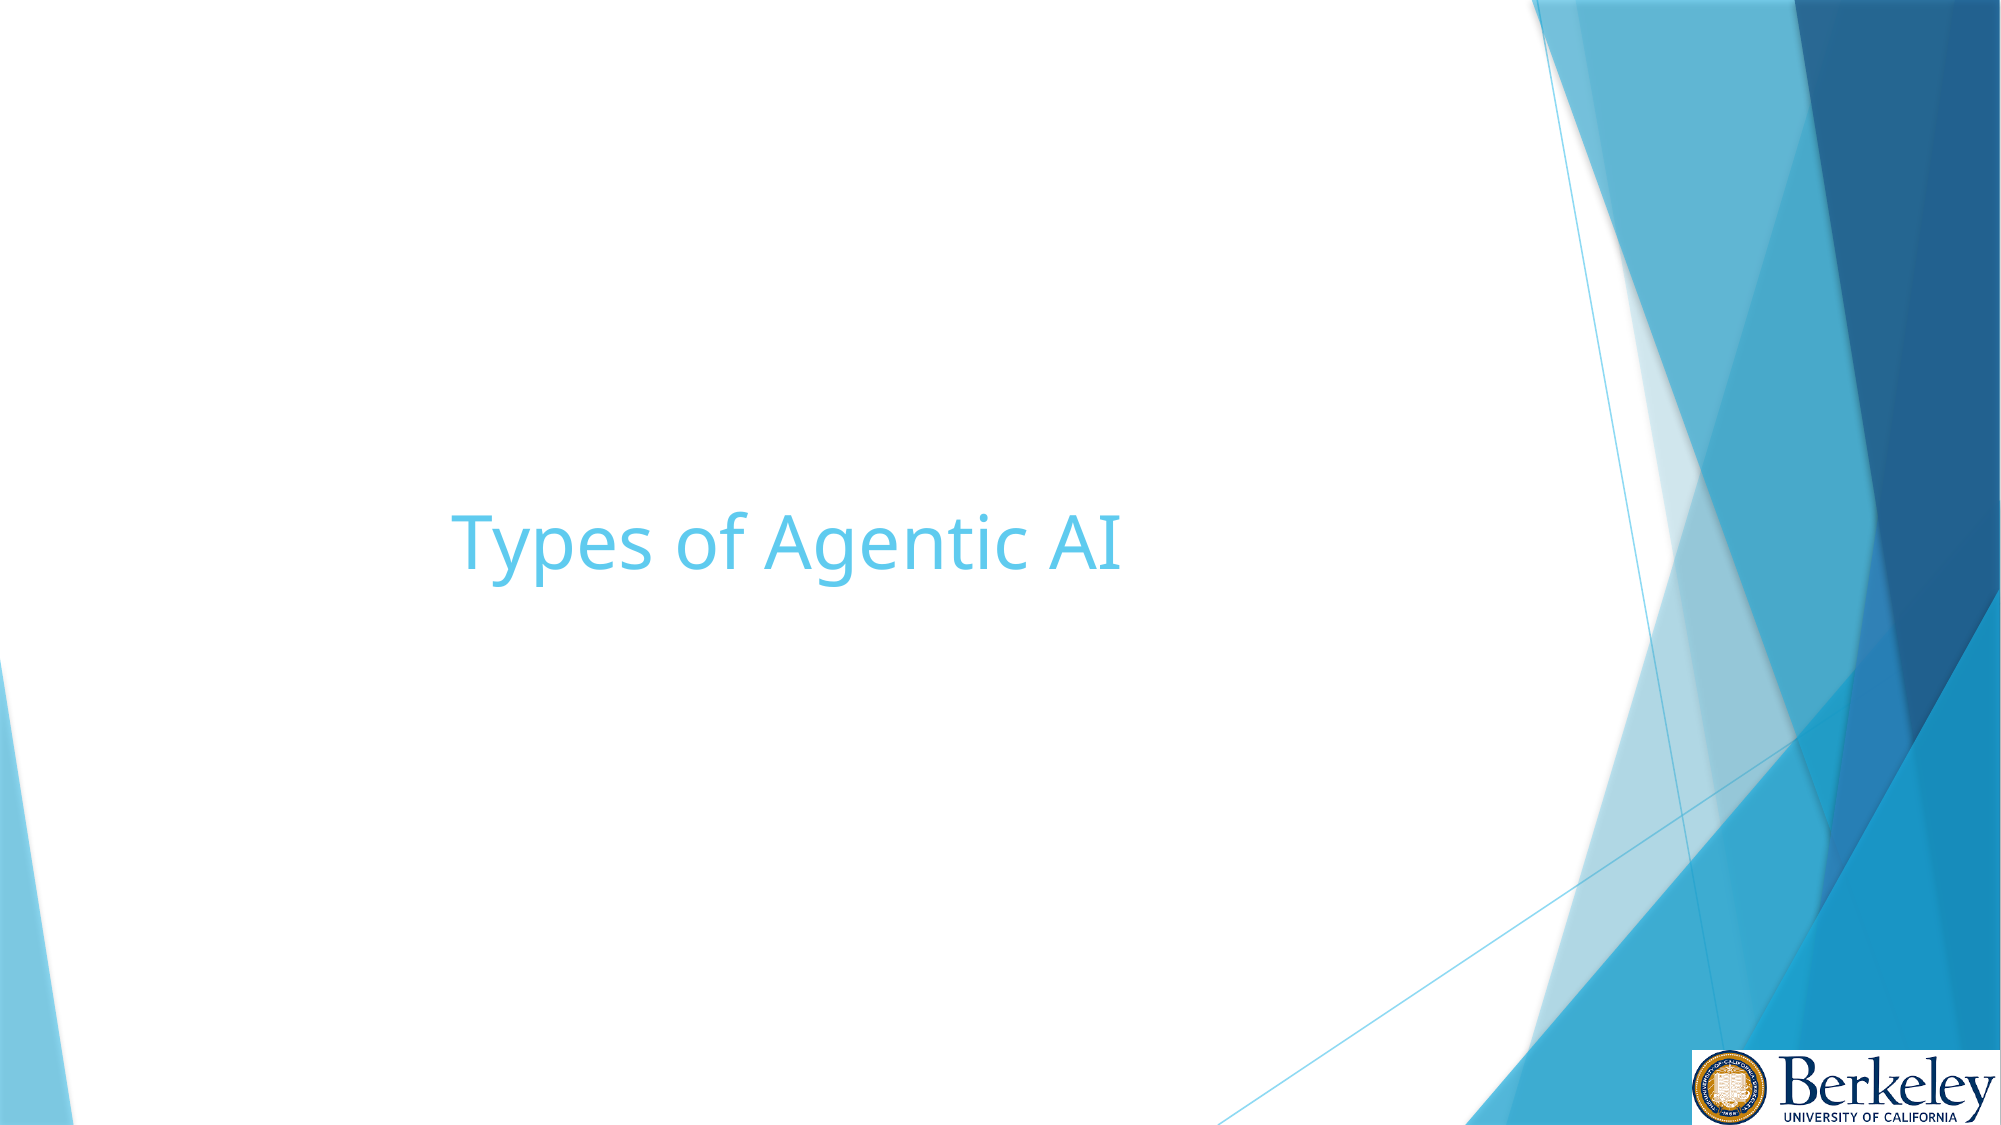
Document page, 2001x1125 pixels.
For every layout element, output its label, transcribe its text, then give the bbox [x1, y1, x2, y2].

title Types of Agentic AI [436, 486, 1848, 704]
picture [1692, 1050, 2000, 1125]
